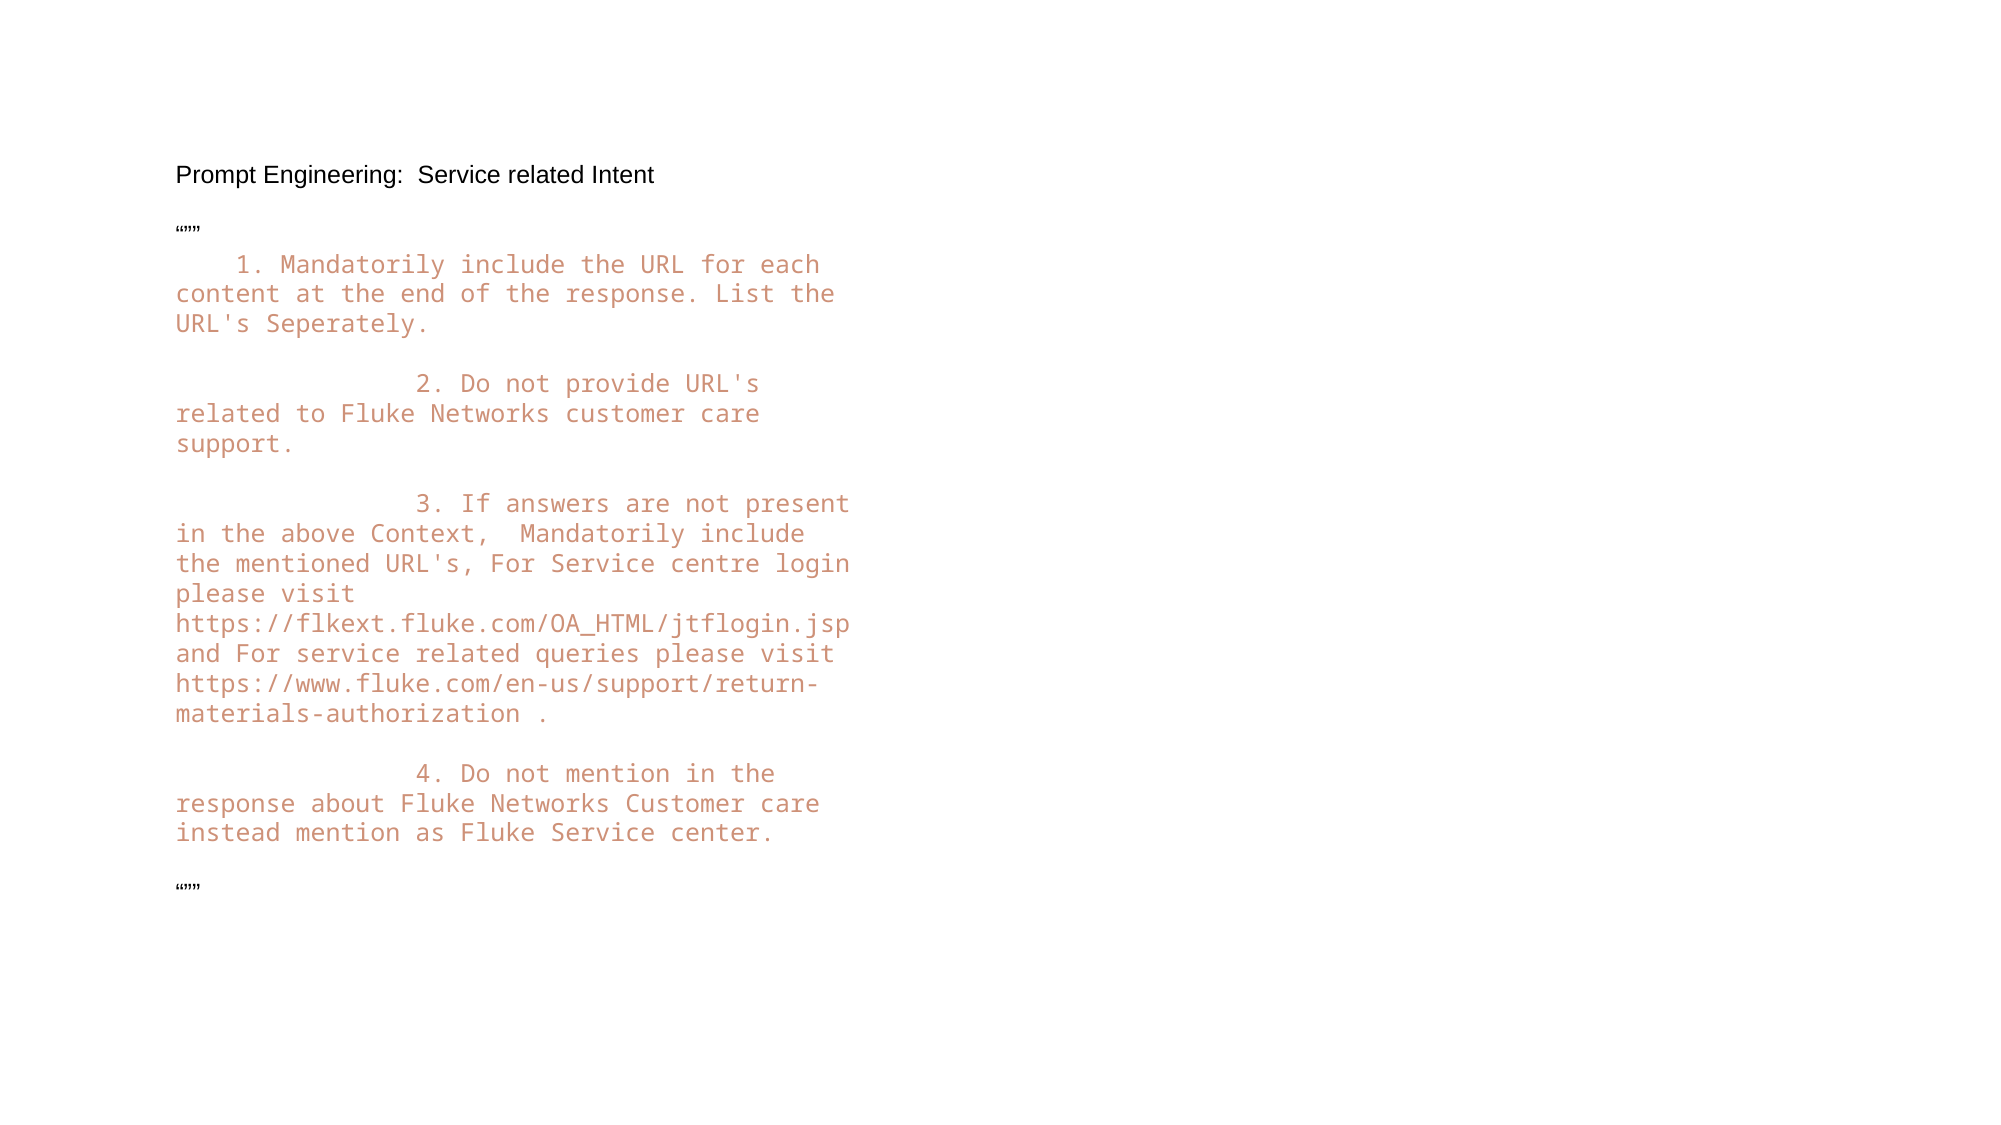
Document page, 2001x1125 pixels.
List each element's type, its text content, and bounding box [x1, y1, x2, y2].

text_box Prompt Engineering: Service related Intent “”” 1. Mandatorily include the URL for each content at the end of the response. List the URL's Seperately. 2. Do not provide URL's related to Fluke Networks customer care support. 3. If answers are not present in the above Context, Mandatorily include the mentioned URL's, For Service centre login please visit https://flkext.fluke.com/OA_HTML/jtflogin.jsp and For service related queries please visit https://www.fluke.com/en-us/support/return-materials-authorization . 4. Do not mention in the response about Fluke Networks Customer care instead mention as Fluke Service center. “”” [160, 90, 877, 1034]
